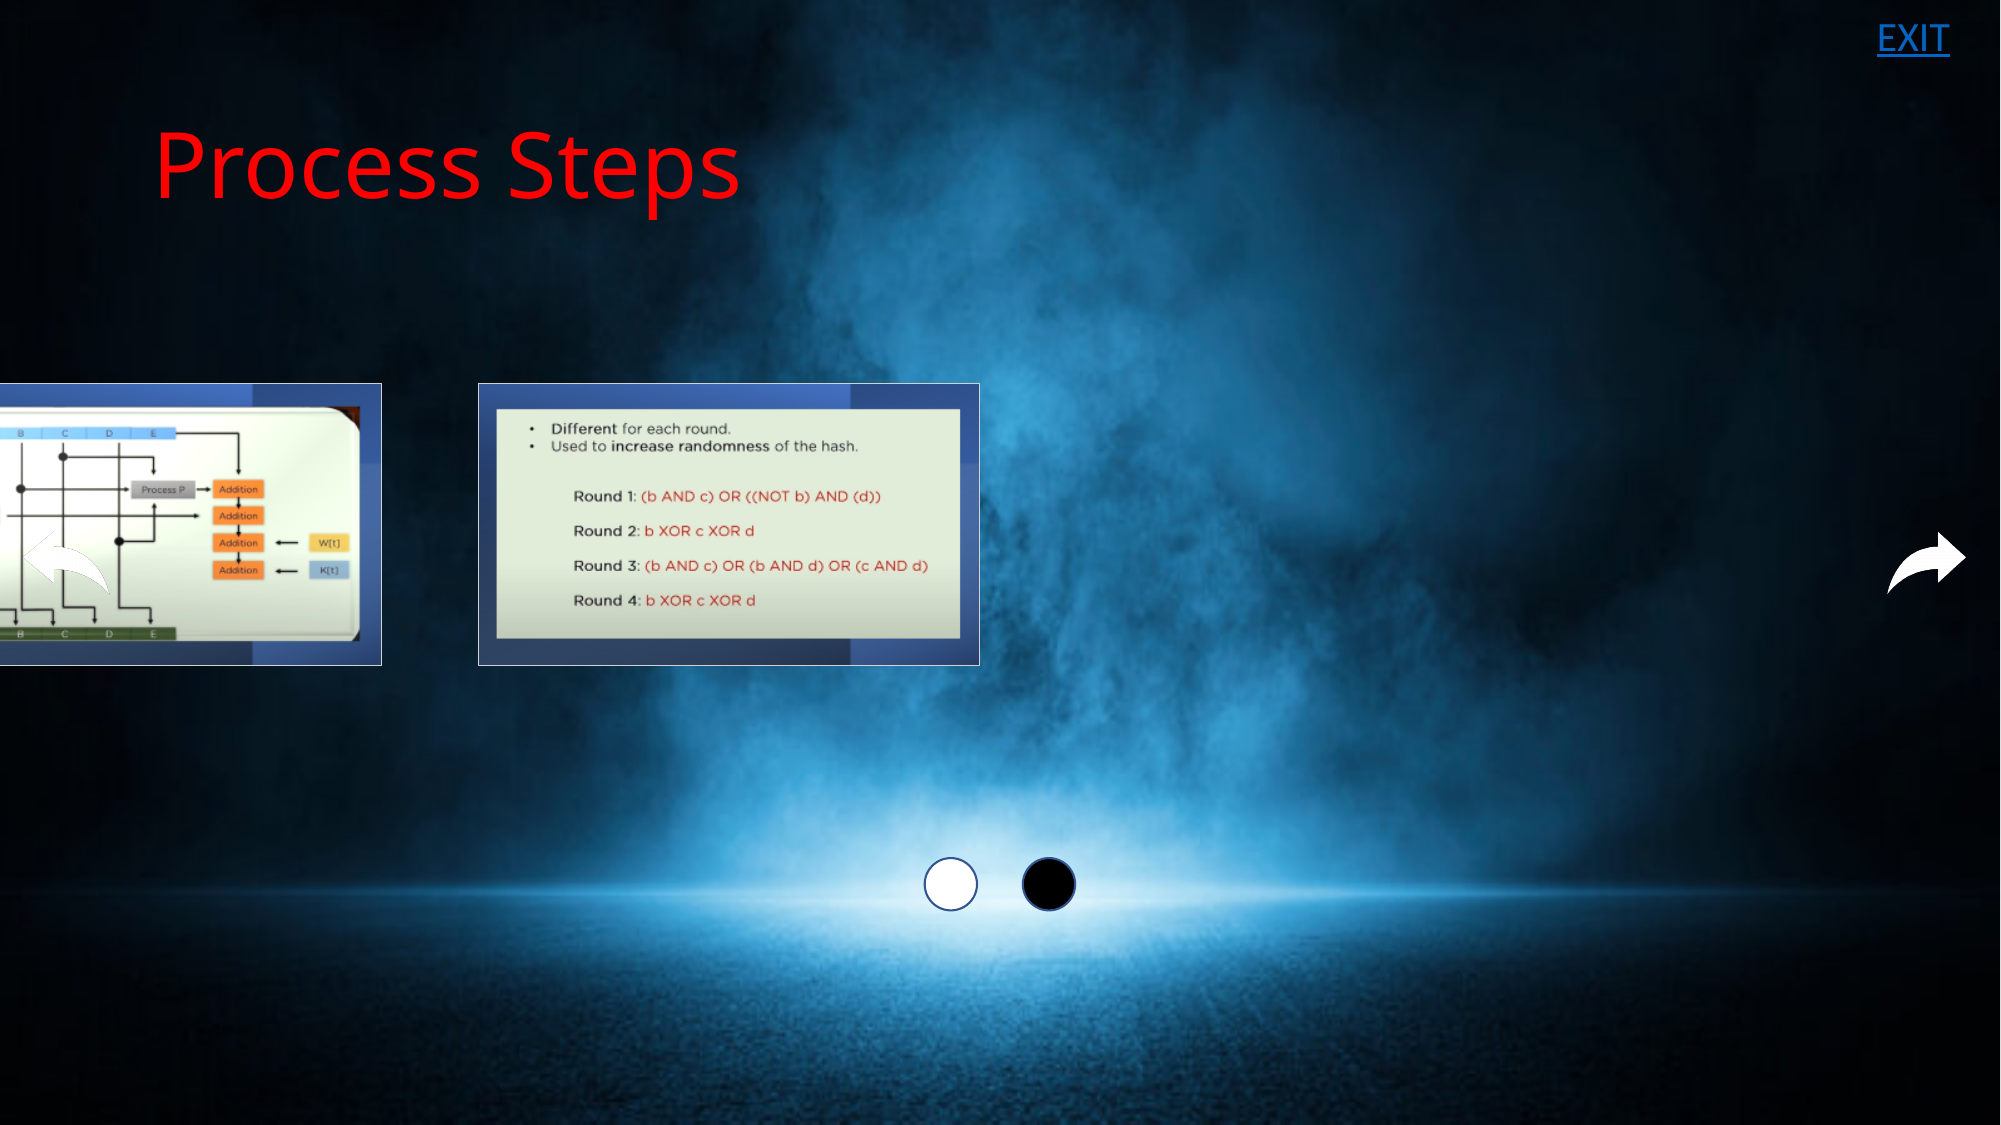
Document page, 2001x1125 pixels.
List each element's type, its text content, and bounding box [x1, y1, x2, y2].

picture [0, 0, 2001, 1125]
text_box [923, 857, 979, 912]
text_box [0, 421, 1880, 704]
text_box EXIT [1862, 2, 2000, 68]
title Process Steps [137, 59, 1863, 278]
picture [14, 510, 118, 614]
picture [0, 384, 381, 421]
picture [479, 384, 979, 421]
text_box [1021, 857, 1077, 912]
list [1880, 510, 1974, 614]
